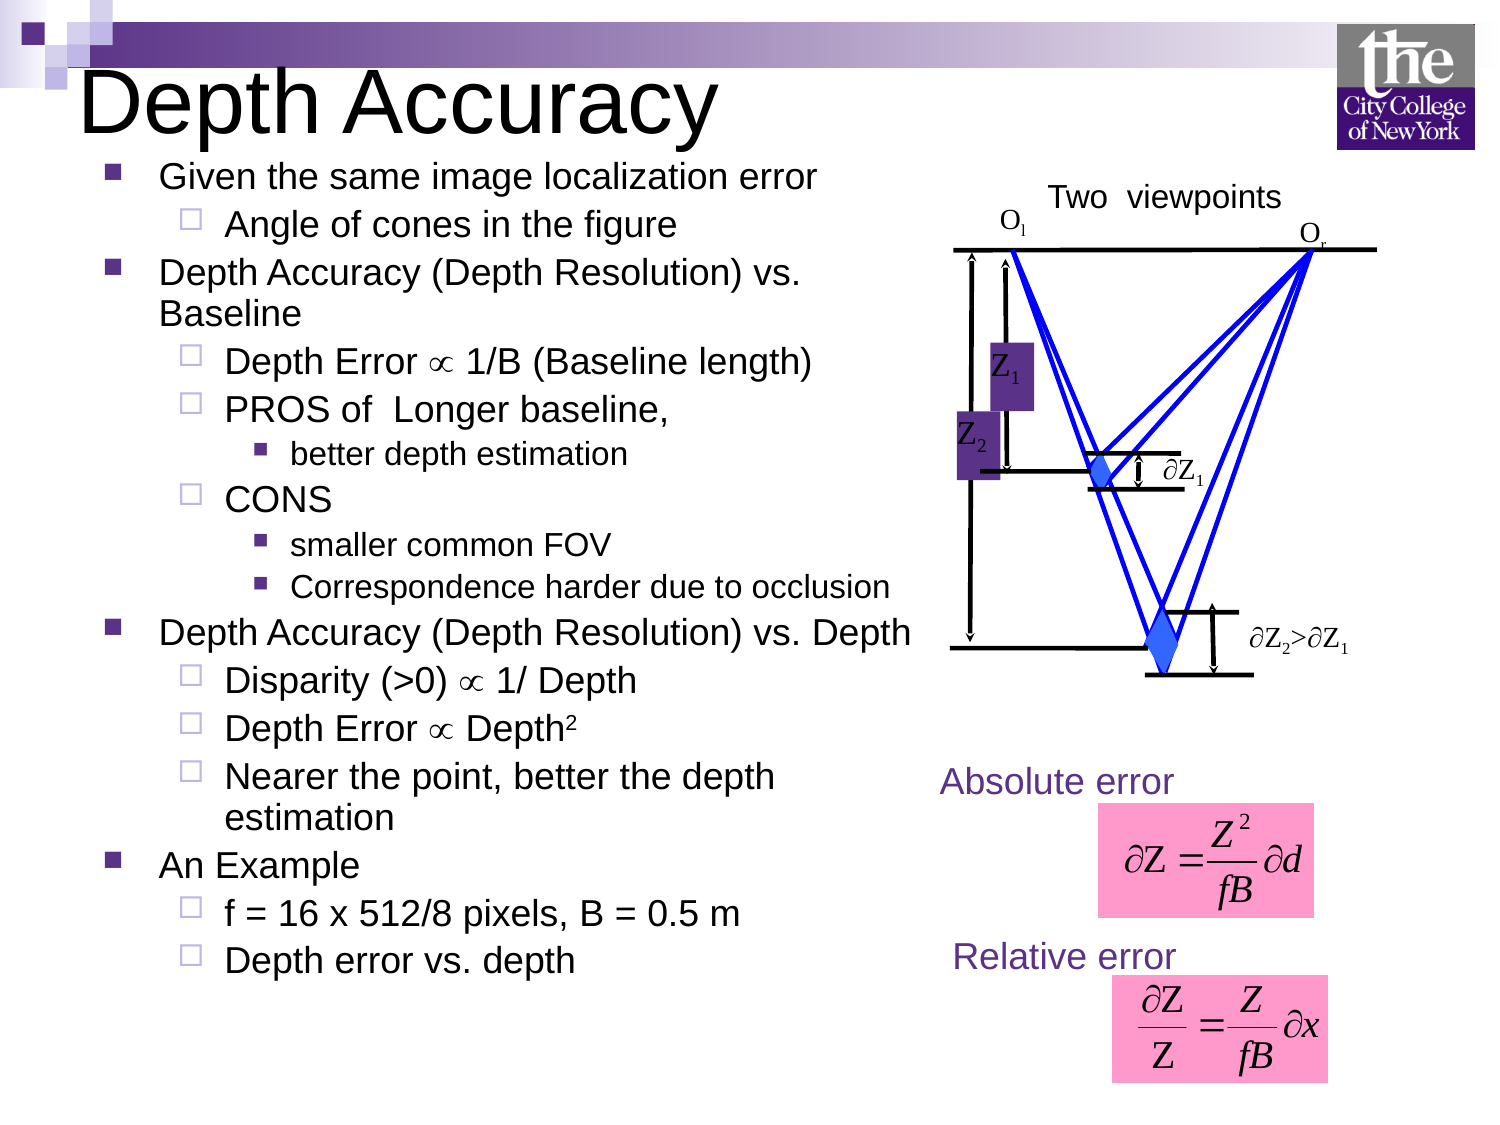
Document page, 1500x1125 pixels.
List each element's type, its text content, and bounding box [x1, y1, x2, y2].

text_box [949, 174, 1426, 676]
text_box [1097, 802, 1315, 919]
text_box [1111, 974, 1329, 1084]
title Depth Accuracy [62, 46, 1494, 148]
picture [1337, 24, 1475, 46]
list Given the same image localization error Angle of cones in the figure Depth Accuracy (Depth Resolution) vs. Baseline Depth Error  1/B (Baseline length) PROS of Longer baseline, better depth estimation CONS smaller common FOV Correspondence harder due to occlusion Depth Accuracy (Depth Resolution) vs. Depth Disparity (>0)  1/ Depth Depth Error  Depth2 Nearer the point, better the depth estimation An Example f = 16 x 512/8 pixels, B = 0.5 m Depth error vs. depth [87, 149, 938, 1001]
text_box Relative error [937, 924, 1238, 985]
text_box Absolute error [924, 749, 1225, 810]
